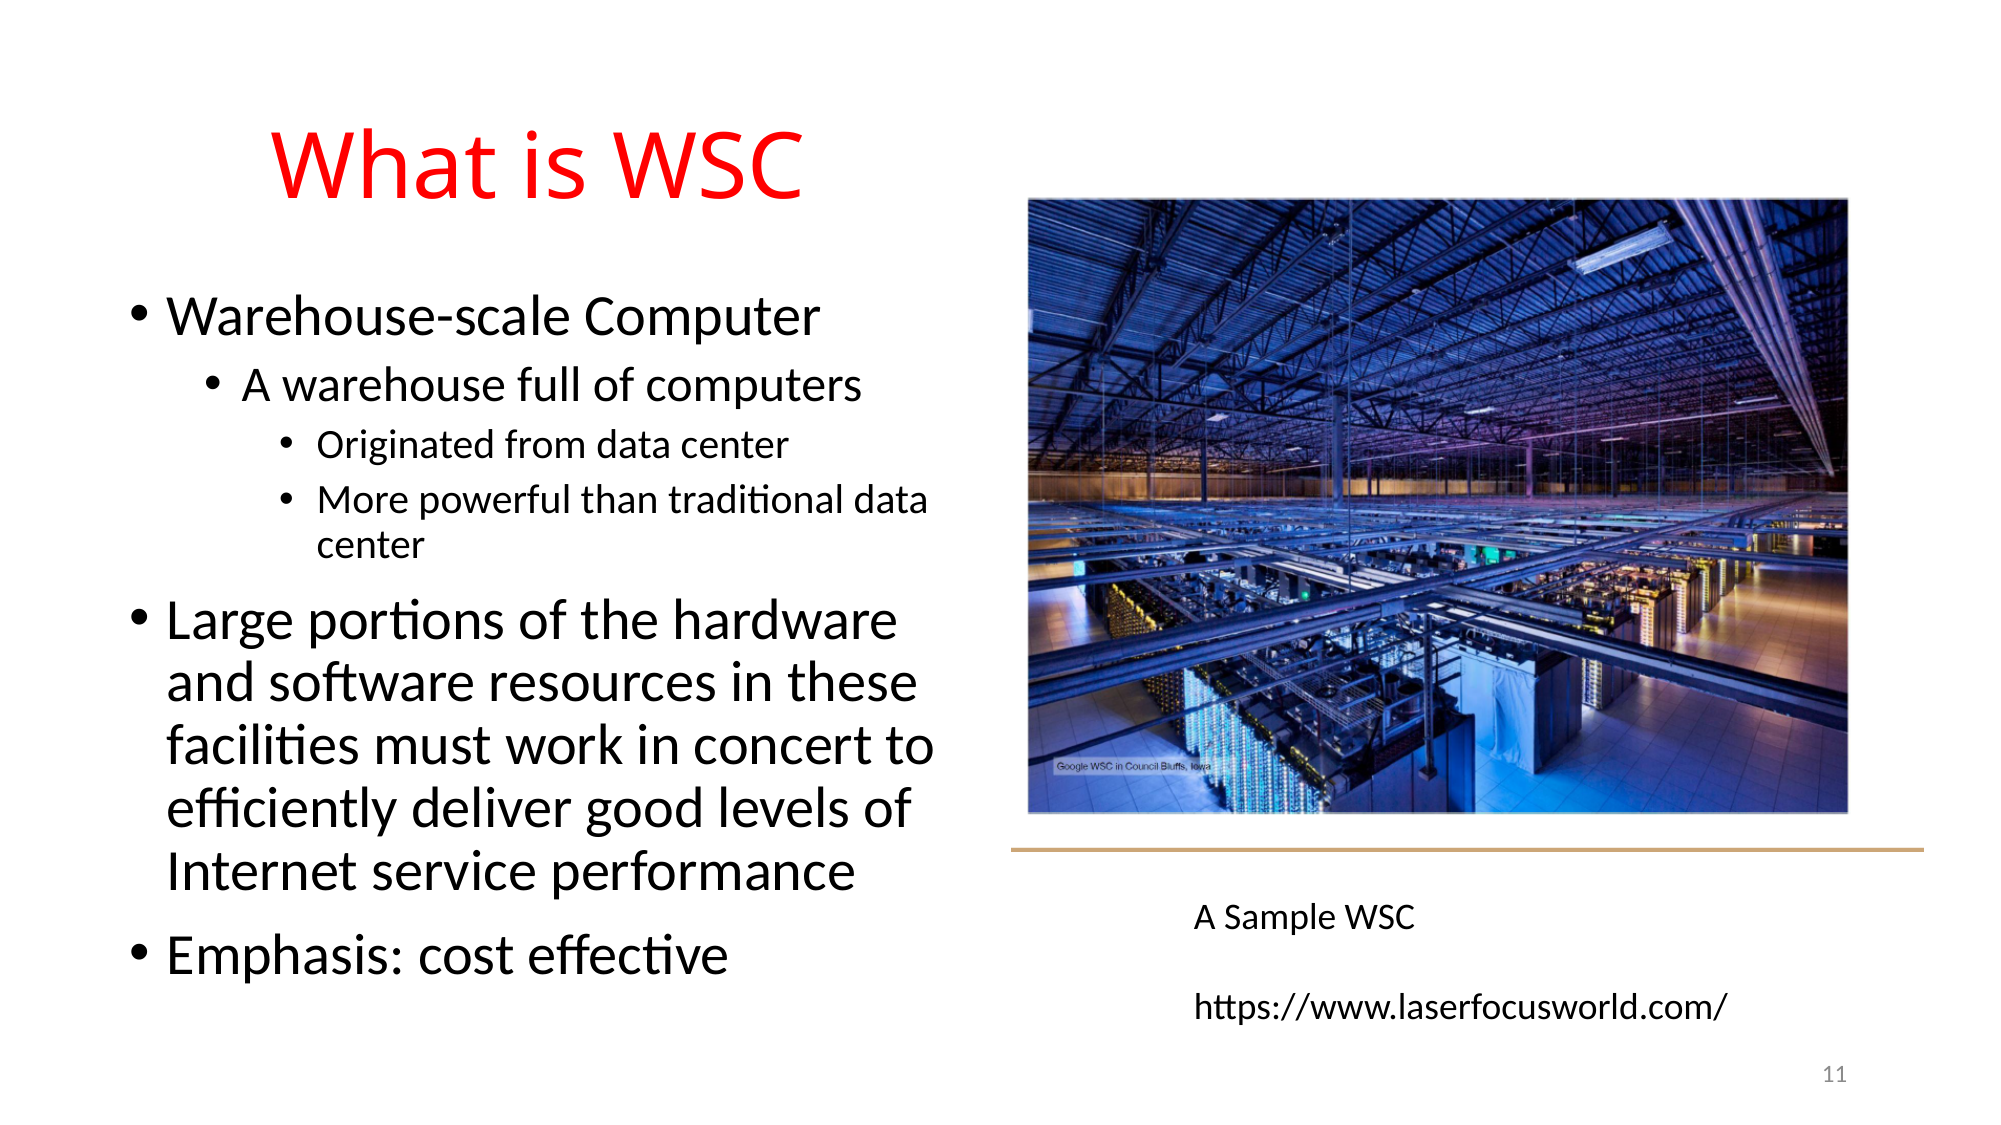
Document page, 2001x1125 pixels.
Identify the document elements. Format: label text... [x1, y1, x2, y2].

picture [1011, 184, 1924, 852]
title What is WSC [255, 59, 1863, 278]
text_box A Sample WSC https://www.laserfocusworld.com/ [1179, 884, 1775, 1035]
slide_number 11 [1412, 1042, 1863, 1103]
list Warehouse-scale Computer A warehouse full of computers Originated from data center More powerful than traditional data center Large portions of the hardware and software resources in these facilities must work in concert to efficiently deliver good levels of Internet service performance Emphasis: cost effective [114, 277, 1000, 1014]
